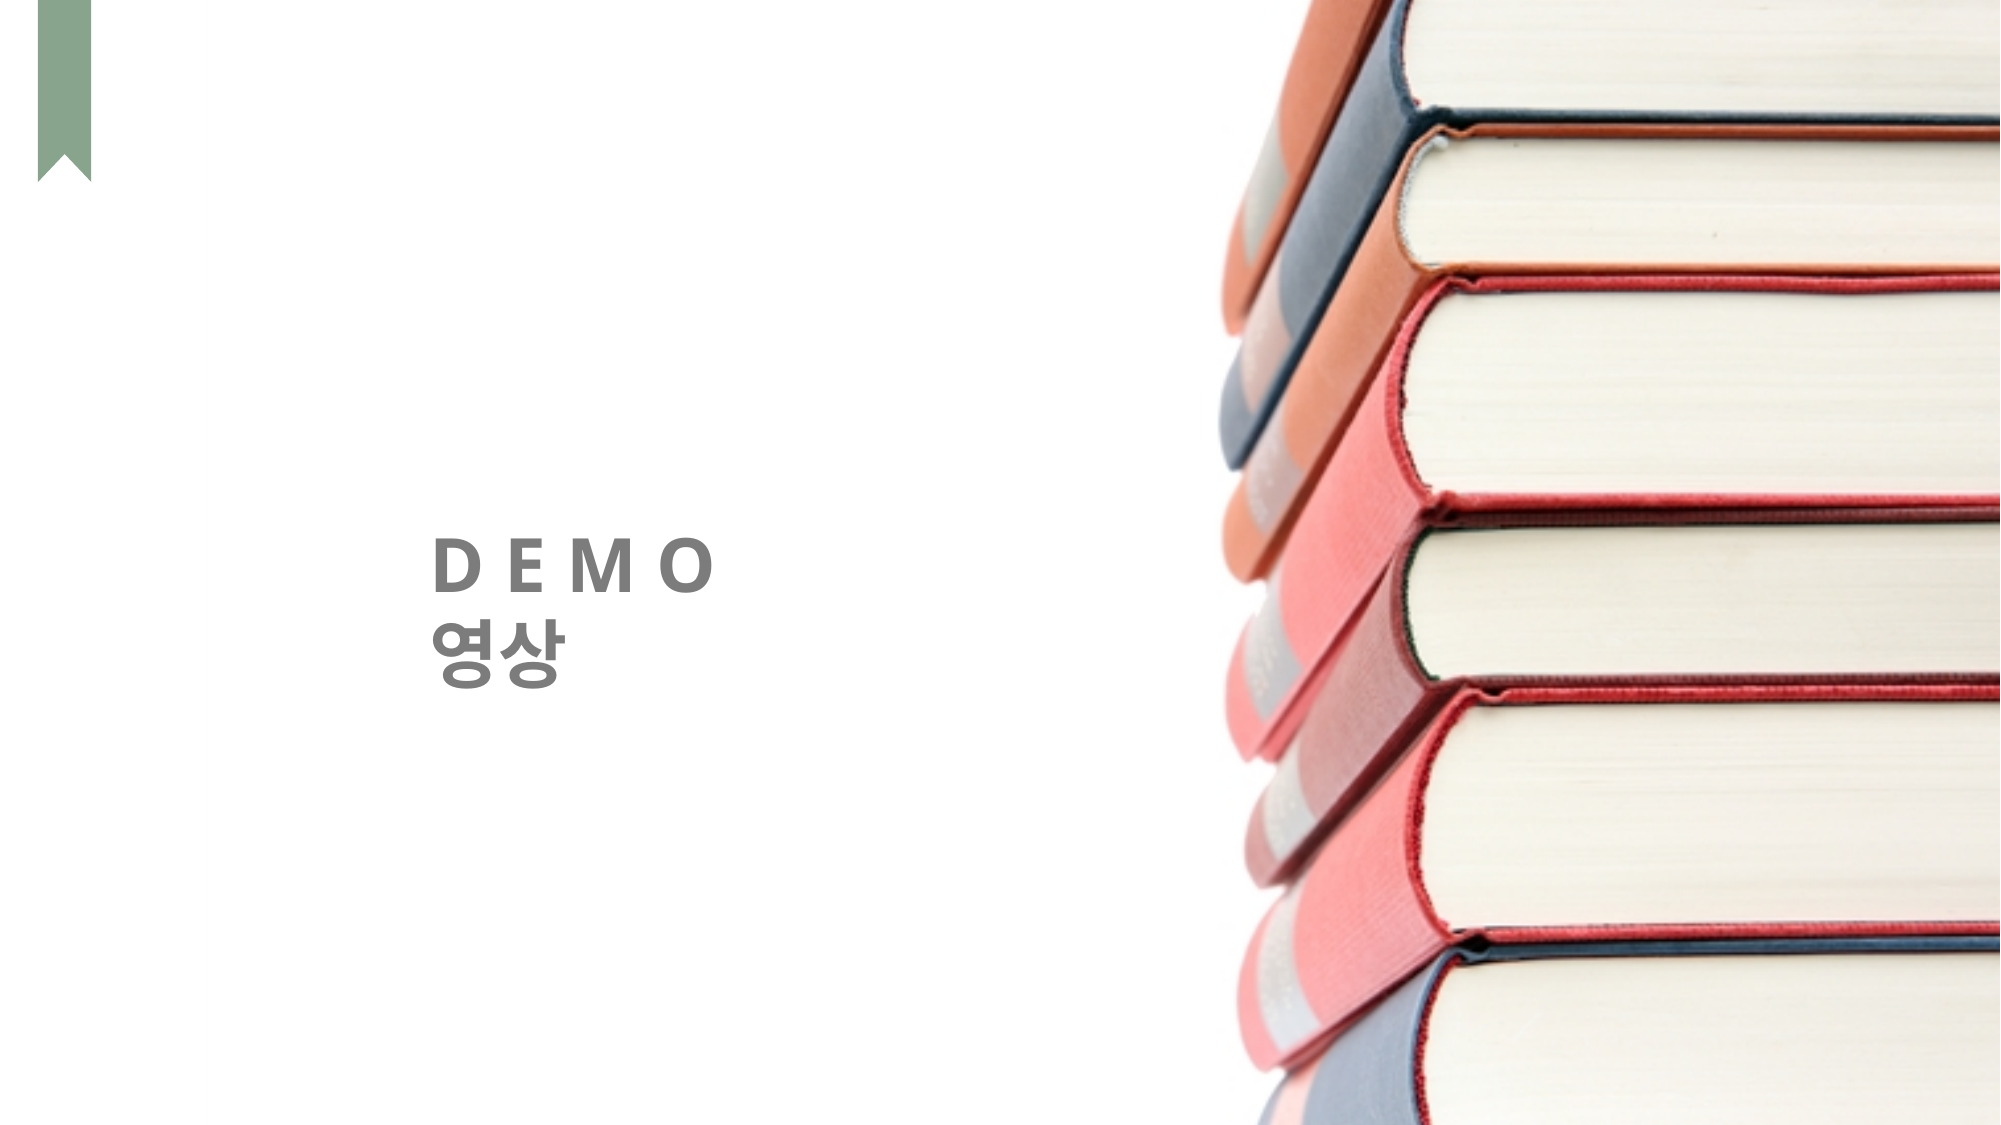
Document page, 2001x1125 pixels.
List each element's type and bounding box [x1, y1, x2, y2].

picture [206, 0, 2000, 1125]
text_box [24, 0, 105, 197]
